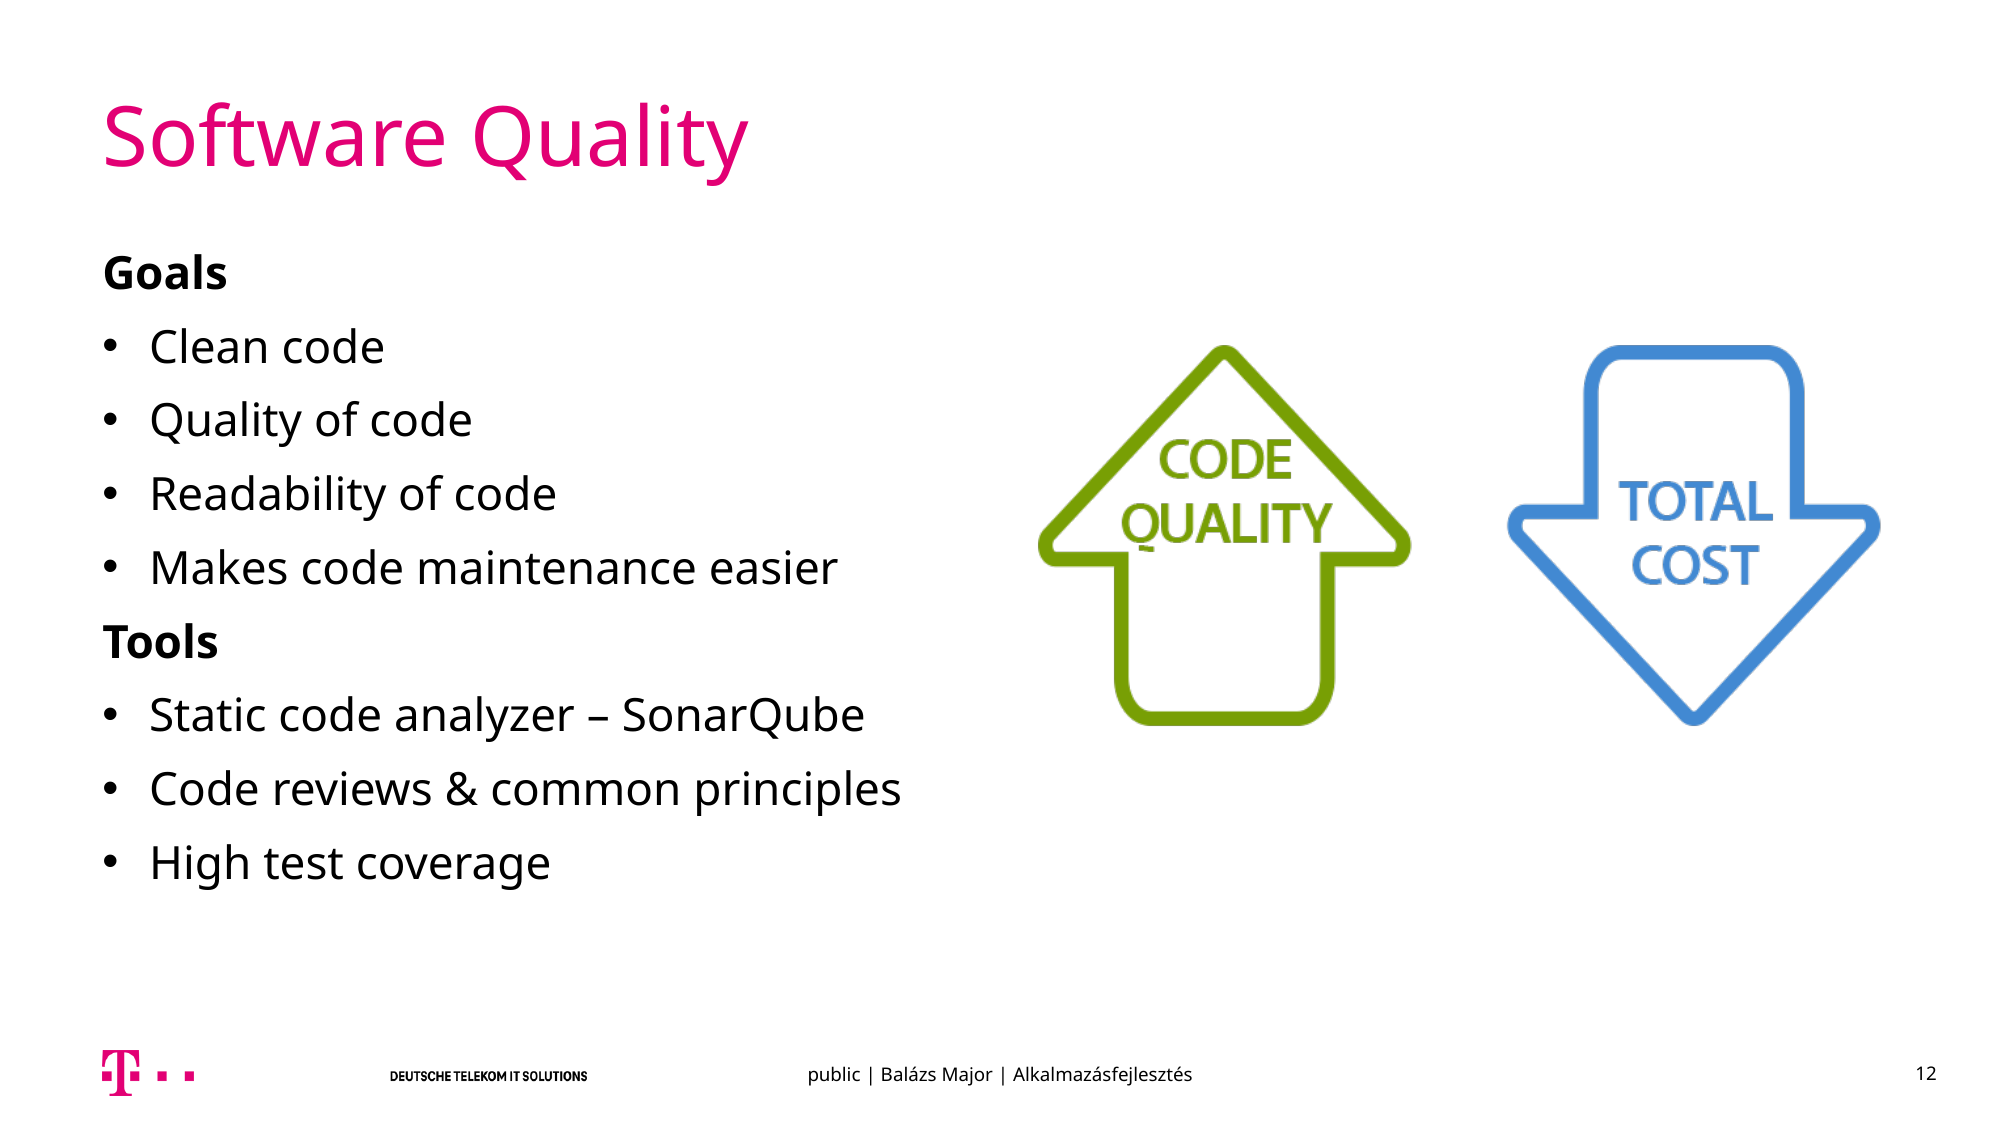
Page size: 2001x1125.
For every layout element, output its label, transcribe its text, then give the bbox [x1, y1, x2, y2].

picture [999, 327, 1942, 798]
picture [102, 1050, 385, 1096]
footer public | Balázs Major | Alkalmazásfejlesztés [385, 1047, 1615, 1101]
title Software Quality [102, 66, 1898, 185]
slide_number 12 [1915, 1047, 1957, 1101]
list Goals Clean code Quality of code Readability of code Makes code maintenance easier Tools Static code analyzer – SonarQube Code reviews & common principles High test coverage [102, 243, 977, 1023]
